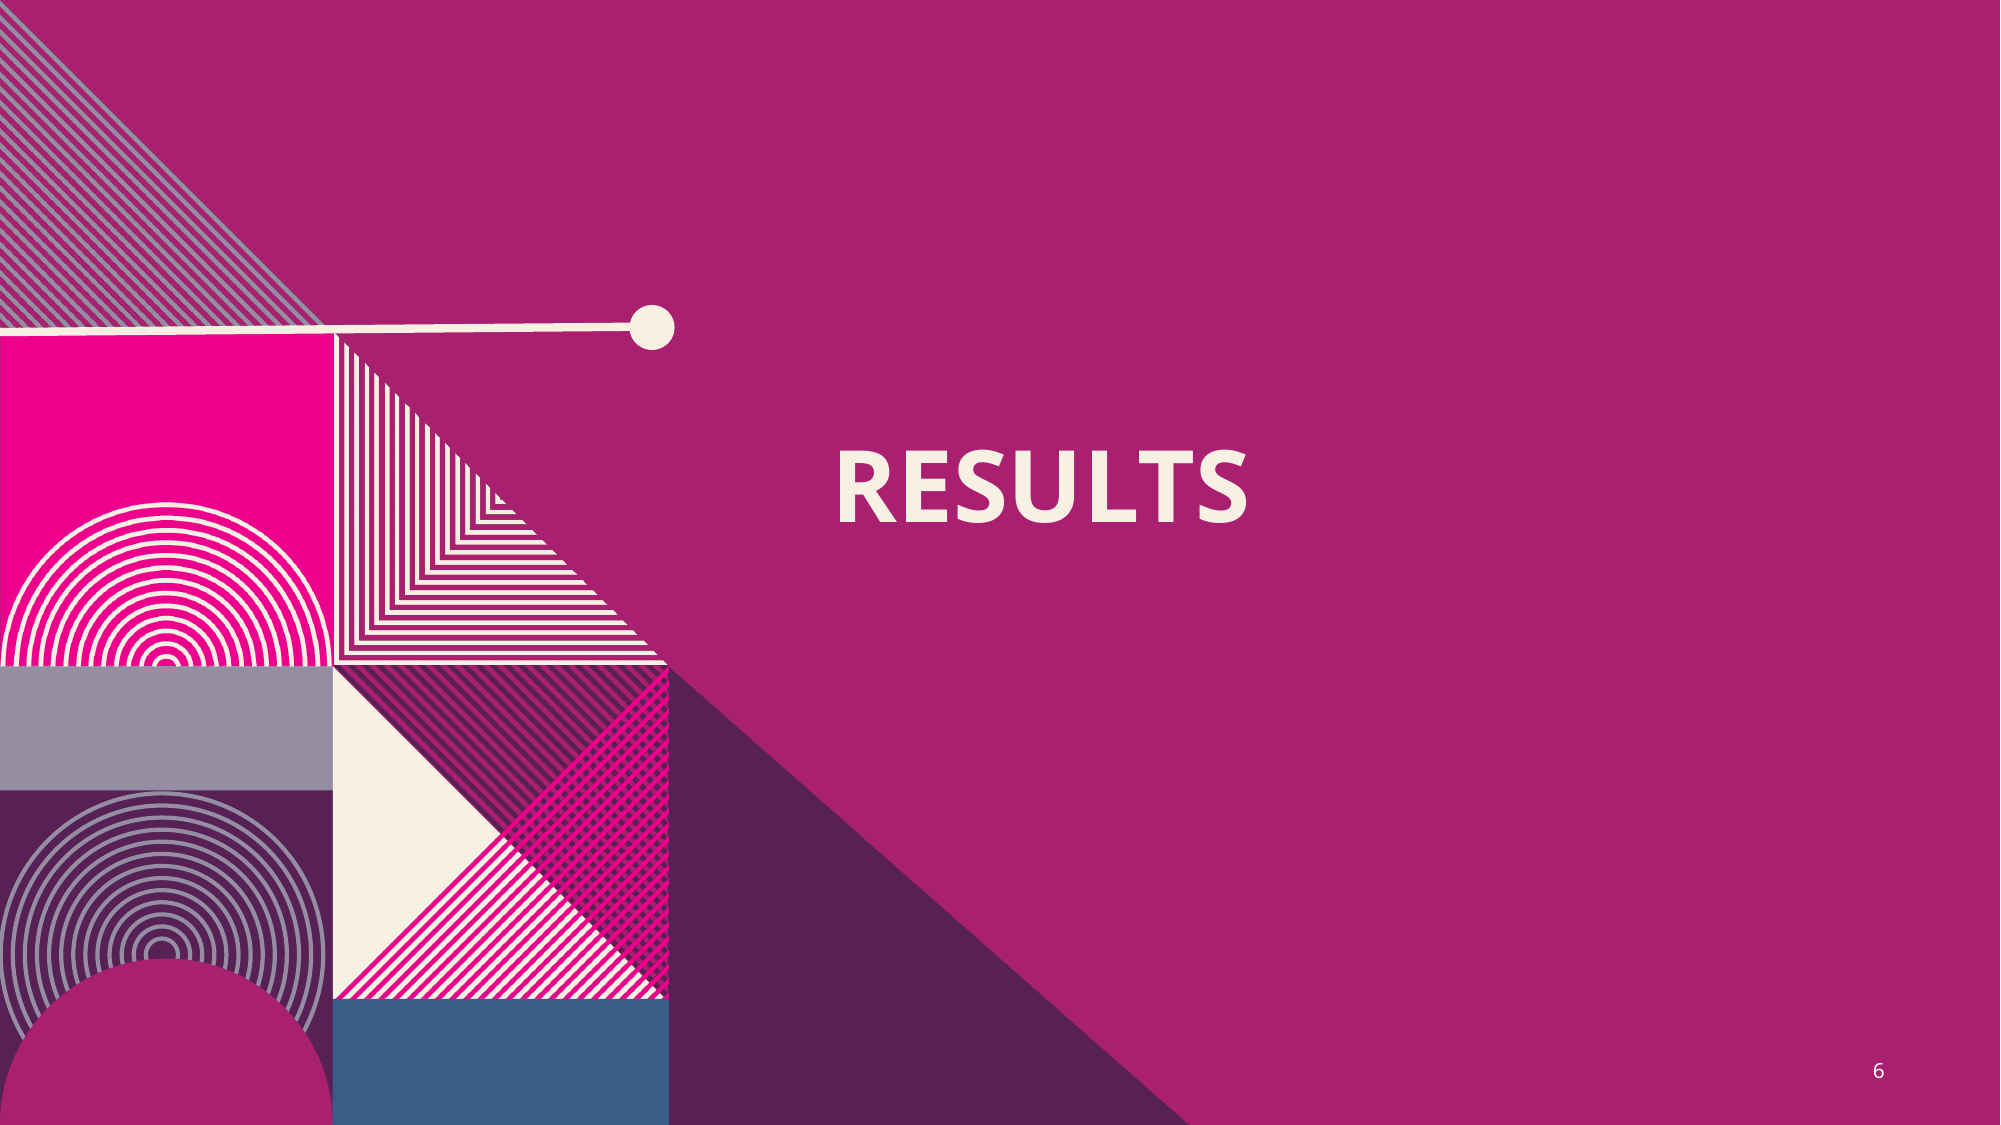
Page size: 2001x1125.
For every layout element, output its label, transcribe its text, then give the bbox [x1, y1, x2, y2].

picture [333, 332, 669, 998]
title RESULTS [816, 94, 1875, 552]
slide_number 6 [1824, 1042, 1900, 1102]
picture [0, 502, 332, 667]
picture [0, 0, 333, 327]
